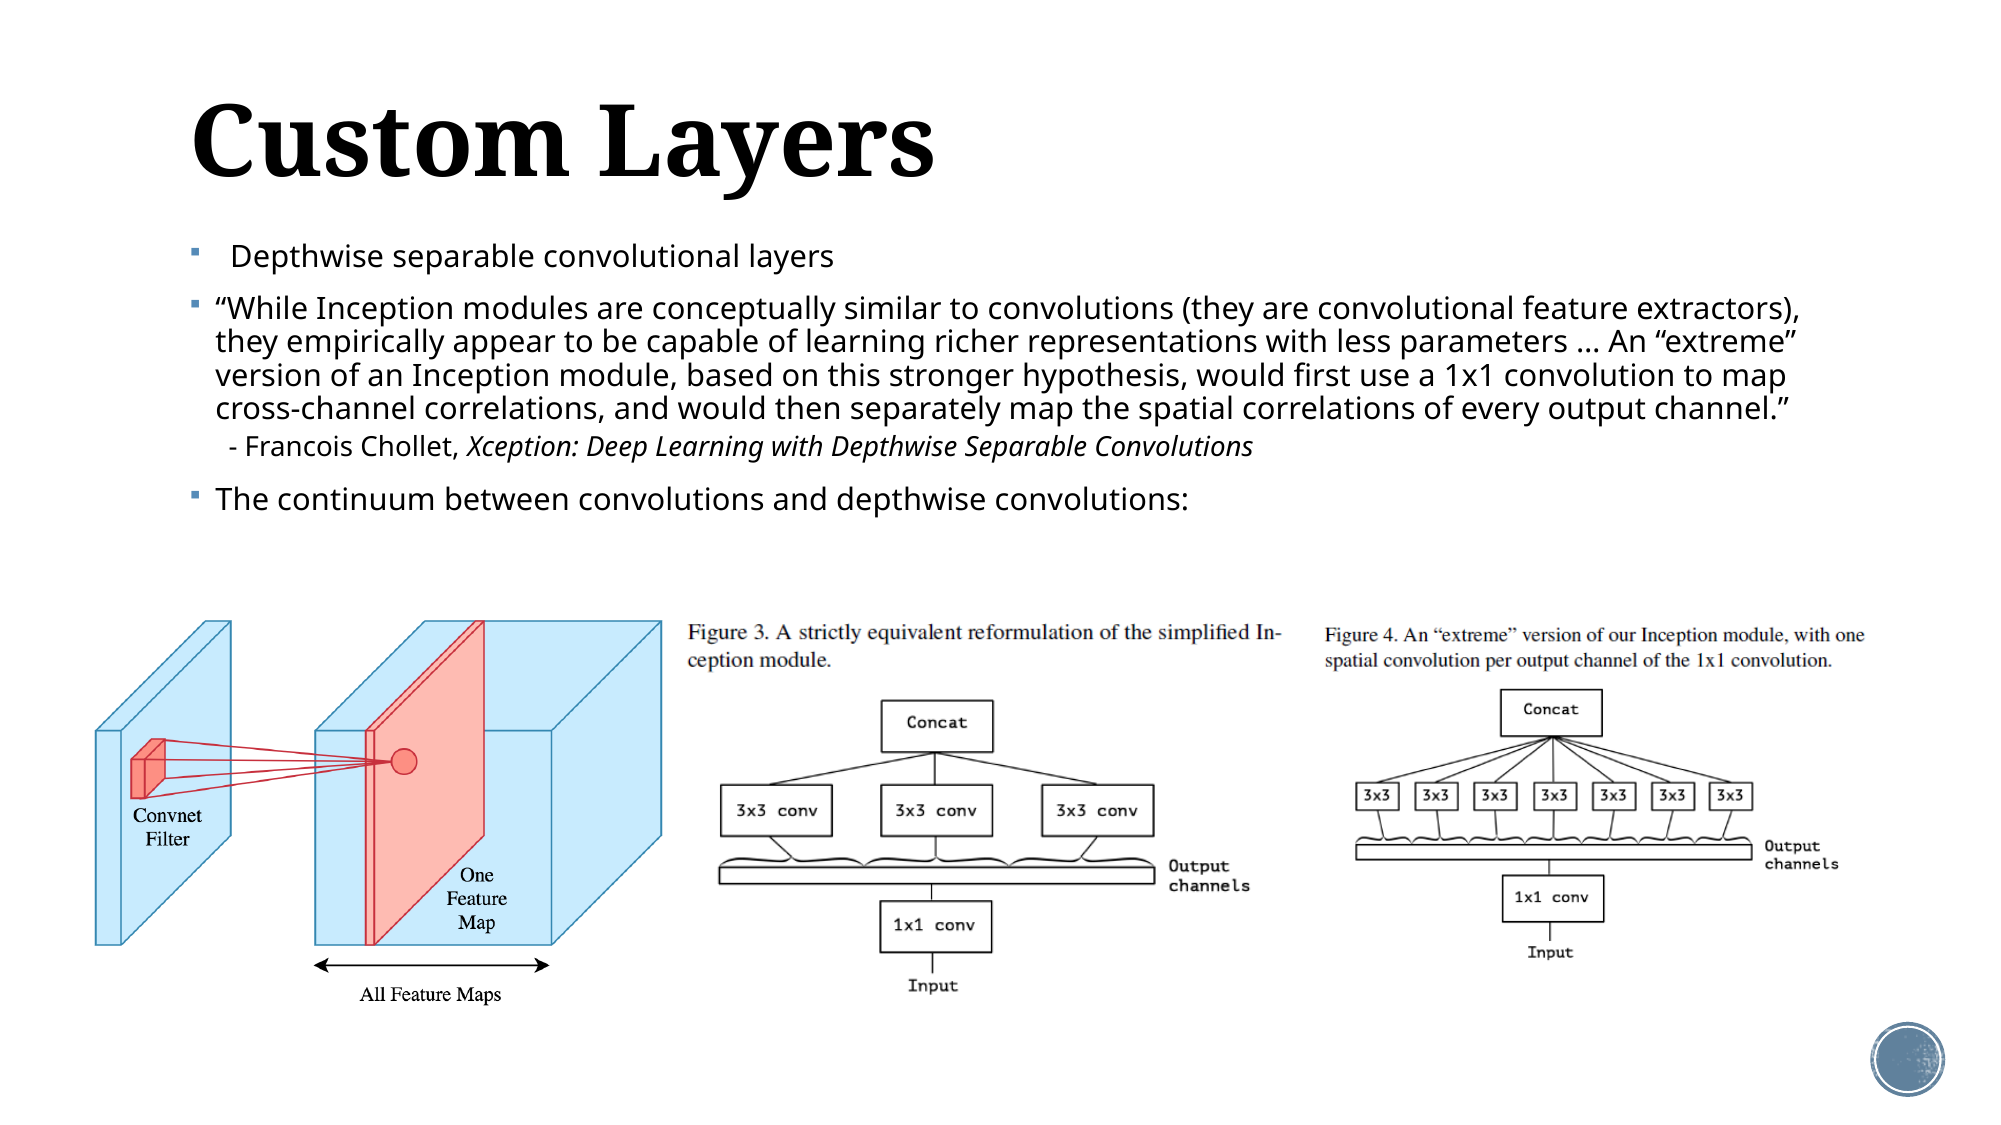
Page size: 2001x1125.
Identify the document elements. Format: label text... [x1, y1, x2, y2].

text_box Depthwise separable convolutional layers “While Inception modules are conceptually similar to convolutions (they are convolutional feature extractors), they empirically appear to be capable of learning richer representations with less parameters … An “extreme” version of an Inception module, based on this stronger hypothesis, would first use a 1x1 convolution to map cross-channel correlations, and would then separately map the spatial correlations of every output channel.” - Francois Chollet, Xception: Deep Learning with Depthwise Separable Convolutions The continuum between convolutions and depthwise convolutions: [174, 233, 1825, 553]
picture [91, 615, 666, 1009]
picture [674, 615, 1293, 1010]
picture [1307, 615, 1879, 979]
title Custom Layers [174, 44, 1825, 233]
